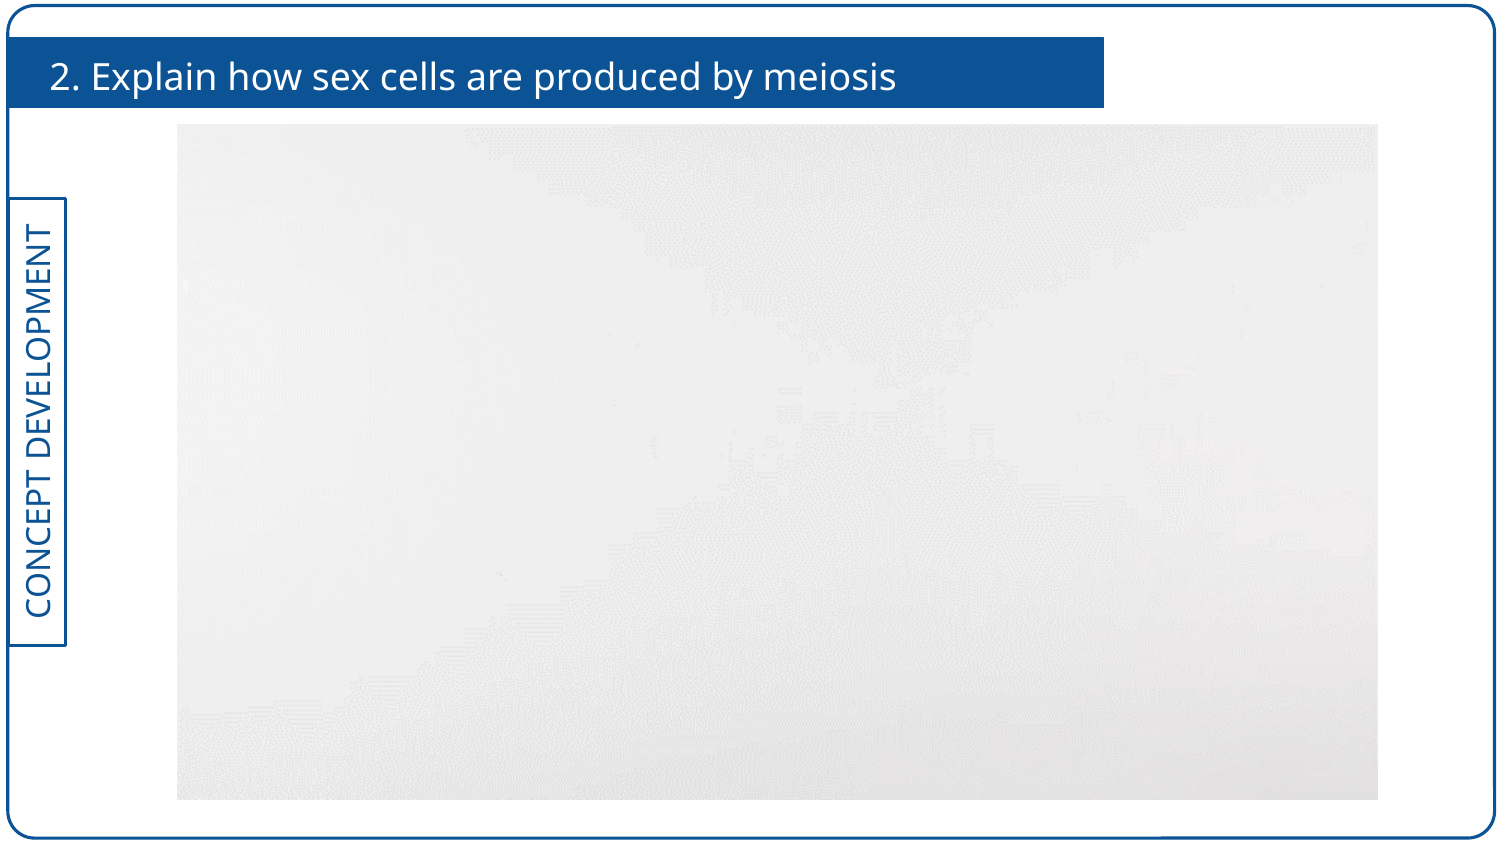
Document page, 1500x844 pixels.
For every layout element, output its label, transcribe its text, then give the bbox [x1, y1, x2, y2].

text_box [176, 123, 1379, 801]
subtitle 2. Explain how sex cells are produced by meiosis [15, 43, 1097, 101]
